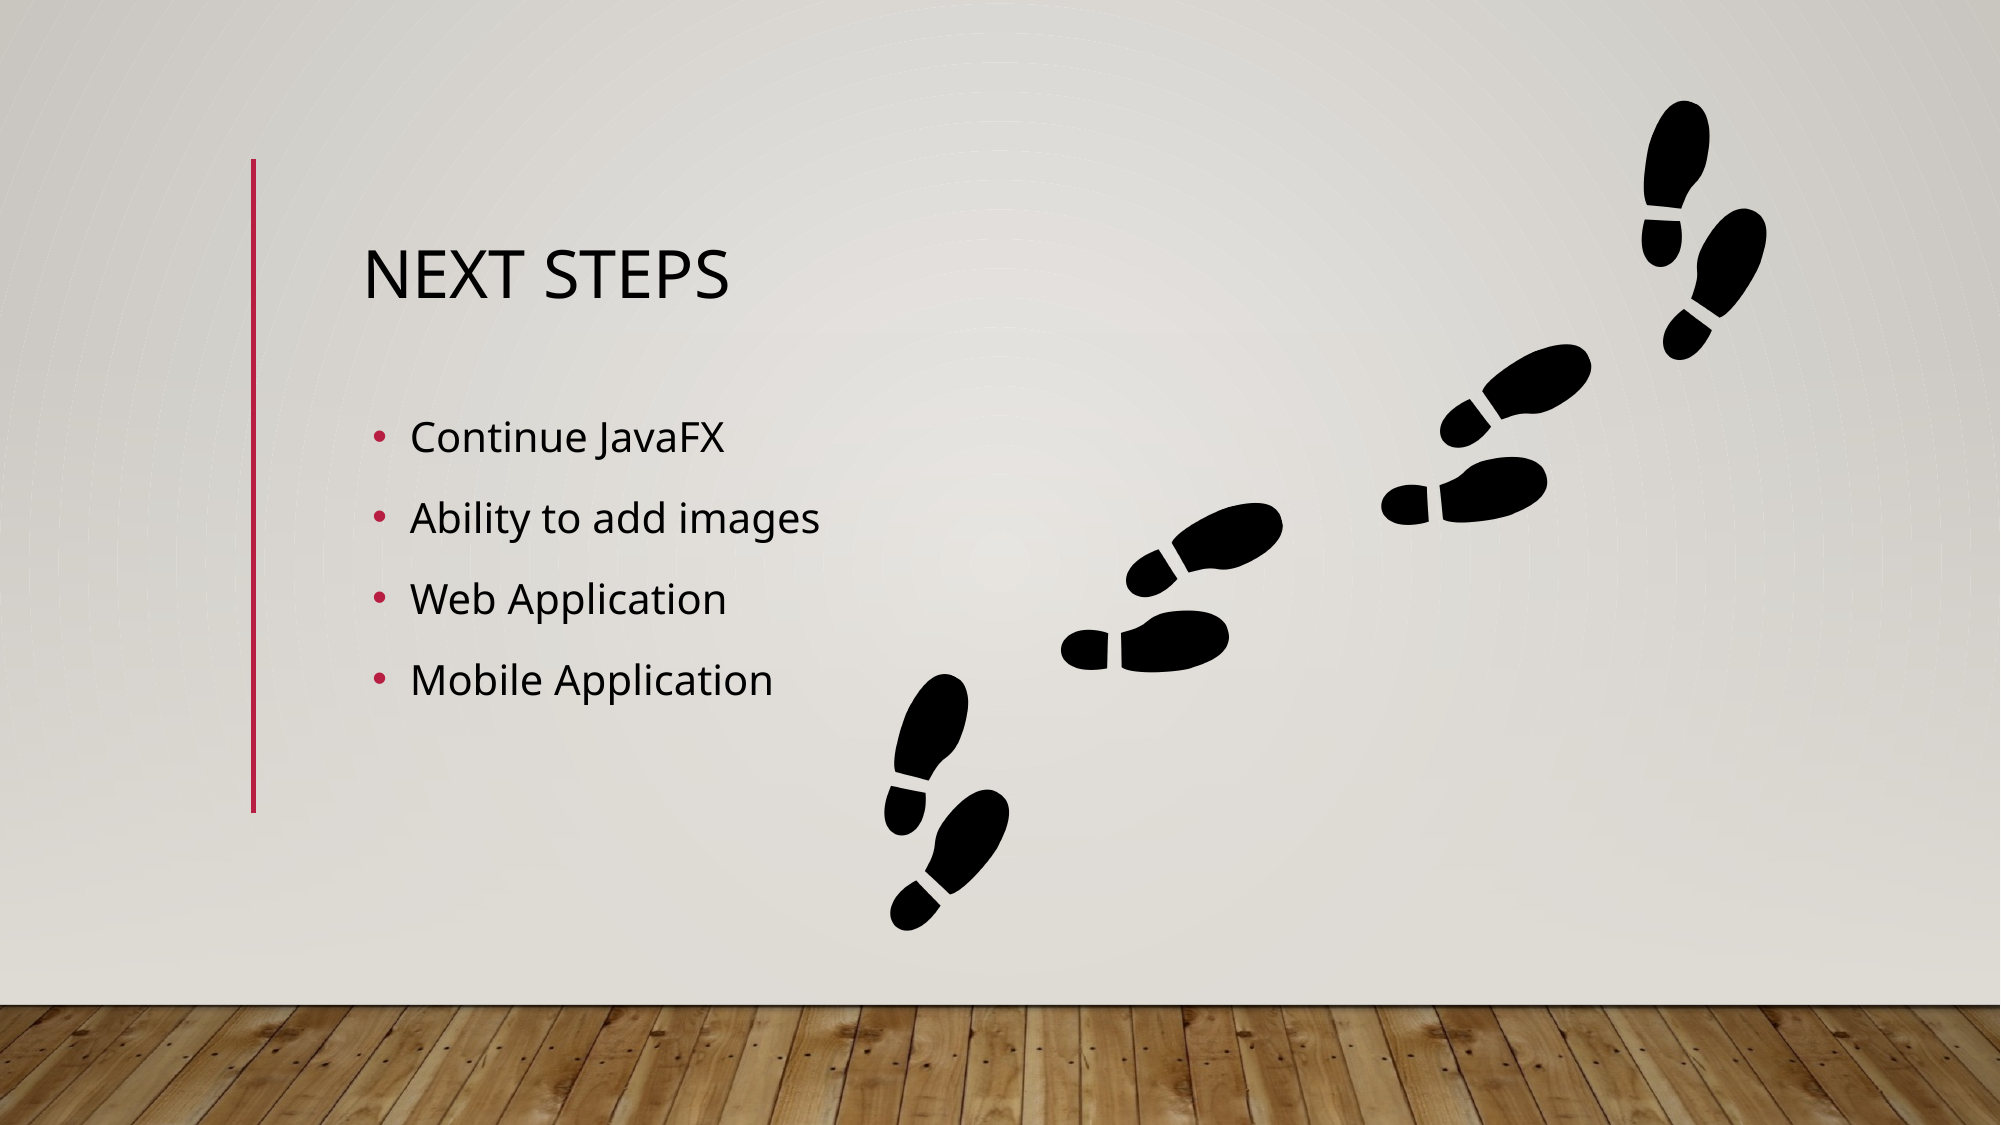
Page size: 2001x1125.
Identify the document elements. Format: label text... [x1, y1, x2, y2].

picture [1582, 94, 1810, 379]
picture [0, 1005, 2000, 1125]
picture [813, 665, 1065, 956]
text_box Continue JavaFX Ability to add images Web Application Mobile Application [364, 393, 834, 732]
picture [1347, 324, 1632, 575]
title Next steps [354, 233, 1931, 407]
picture [1034, 476, 1314, 727]
